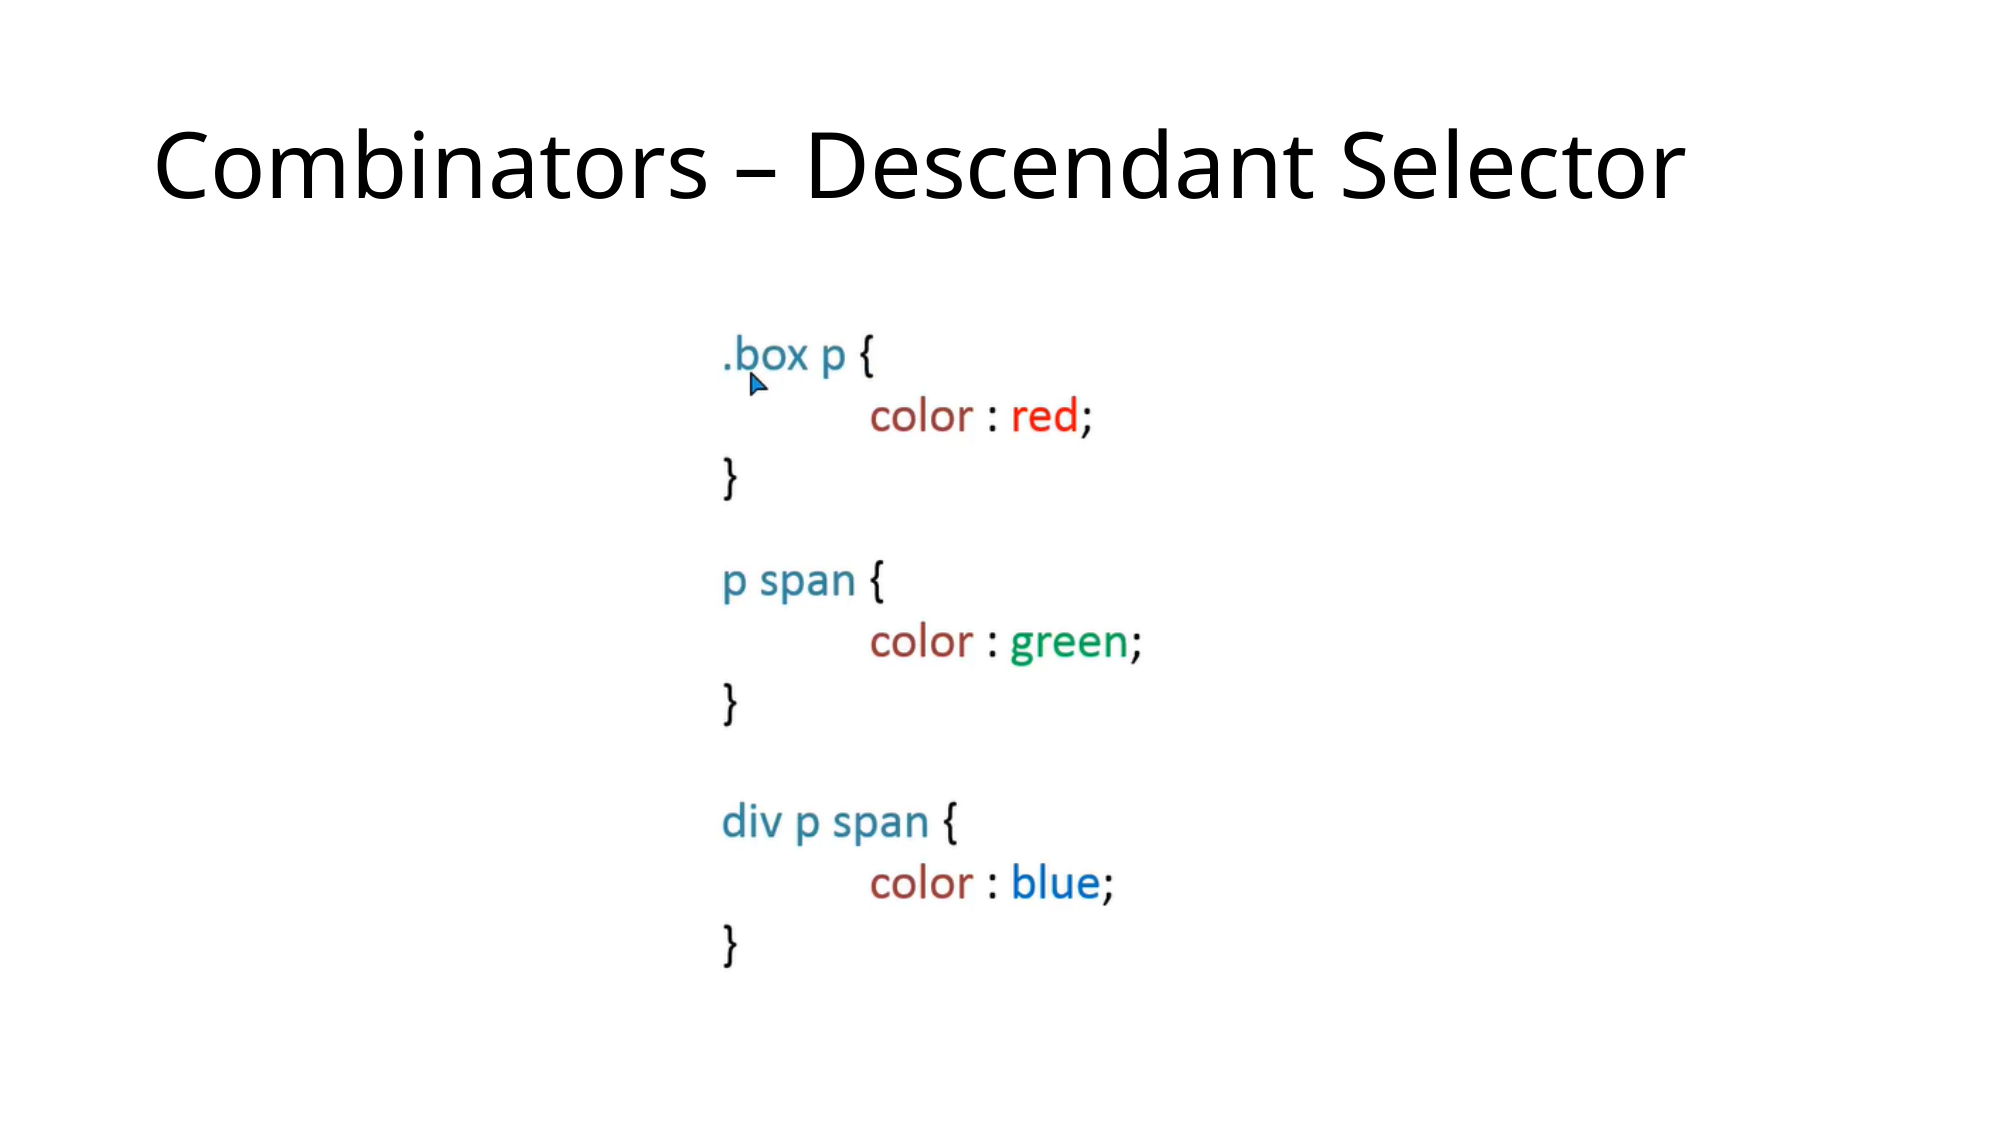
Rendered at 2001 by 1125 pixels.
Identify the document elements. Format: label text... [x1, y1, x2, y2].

title Combinators – Descendant Selector [137, 59, 1863, 278]
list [586, 297, 1414, 1012]
